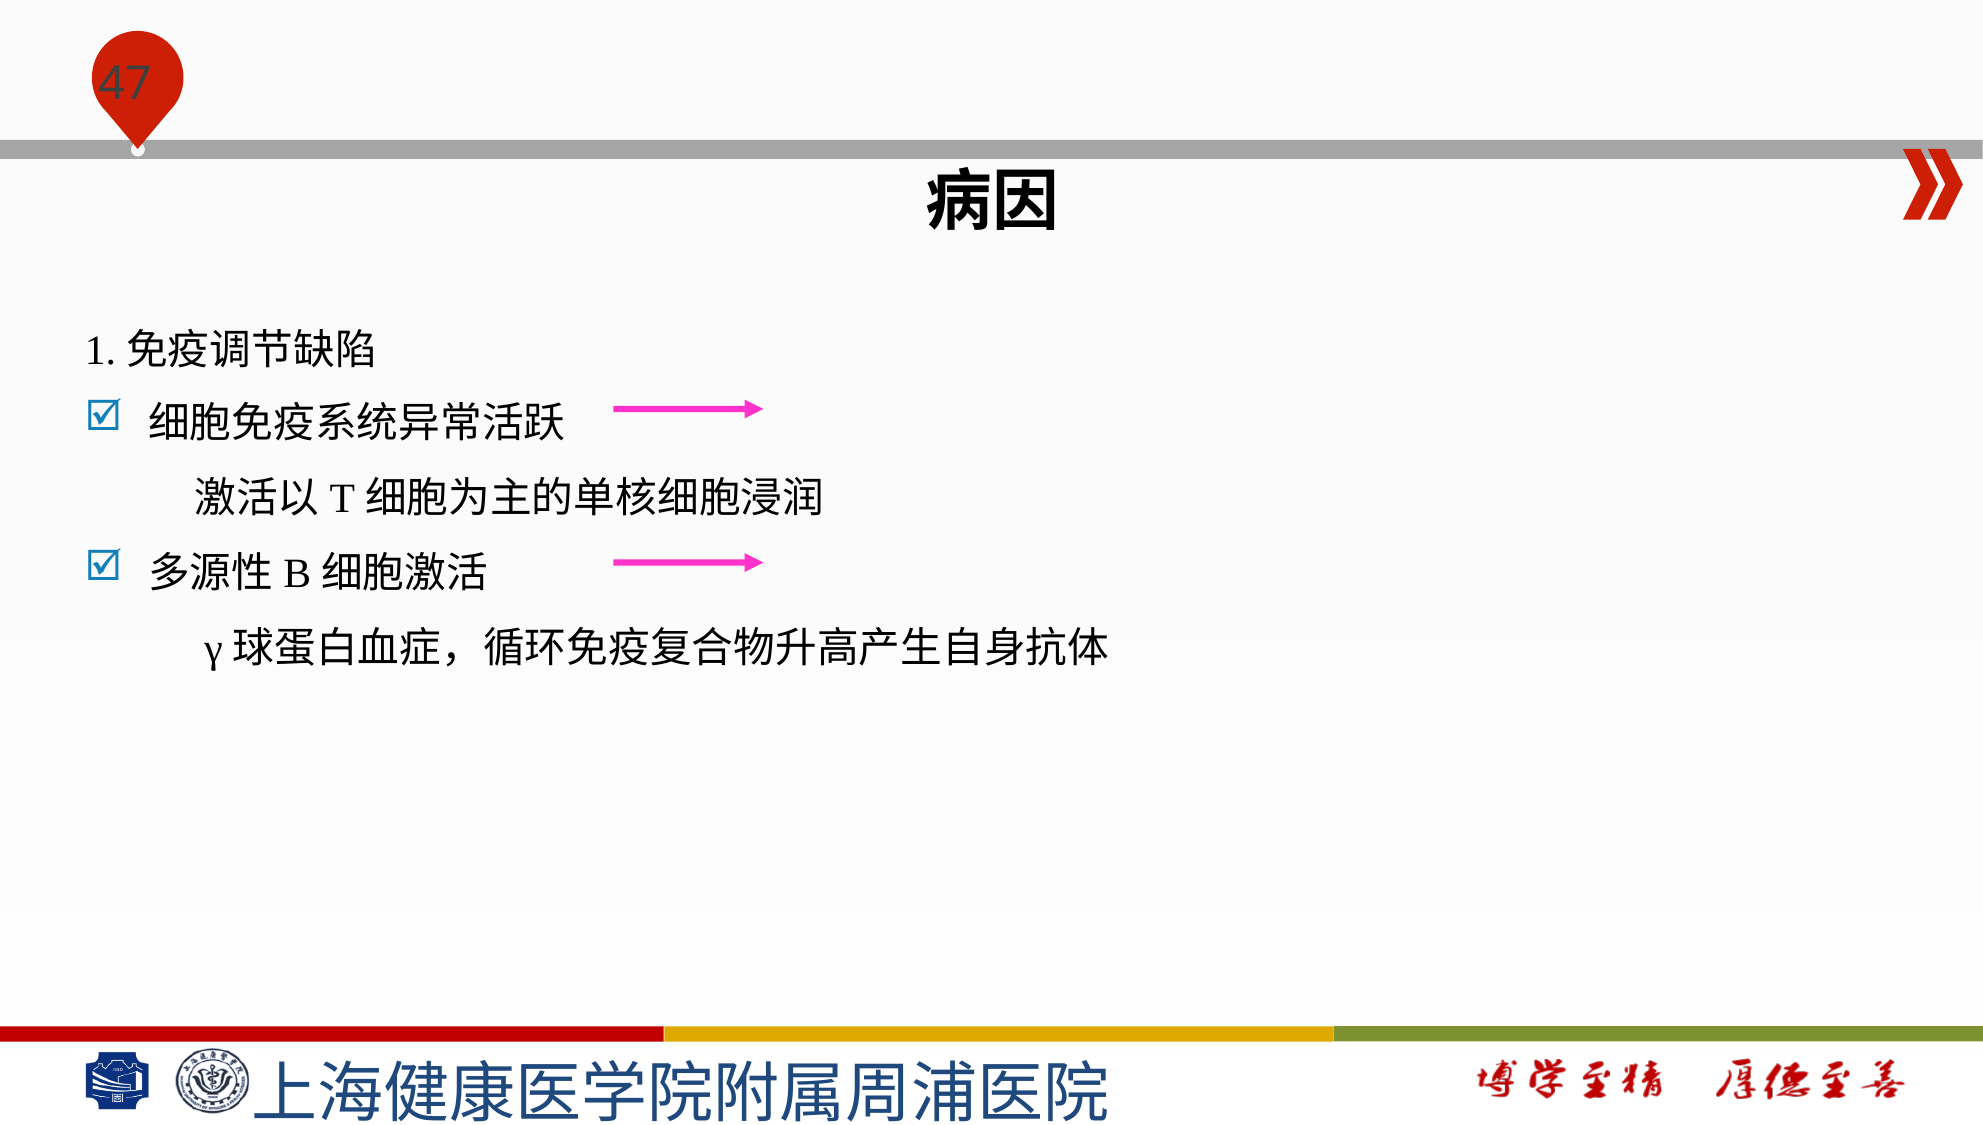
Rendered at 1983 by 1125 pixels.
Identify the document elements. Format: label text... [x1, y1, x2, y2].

text_box 病因 [910, 150, 1074, 246]
text_box [613, 402, 764, 416]
text_box [613, 556, 764, 569]
text_box 细胞免疫系统异常活跃 激活以T细胞为主的单核细胞浸润 多源性B细胞激活 γ球蛋白血症，循环免疫复合物升高产生自身抗体 [70, 363, 1783, 753]
picture [1445, 1043, 1939, 1124]
text_box 1.免疫调节缺陷 [69, 290, 1299, 381]
text_box [46, 7, 650, 80]
picture [70, 1042, 258, 1121]
